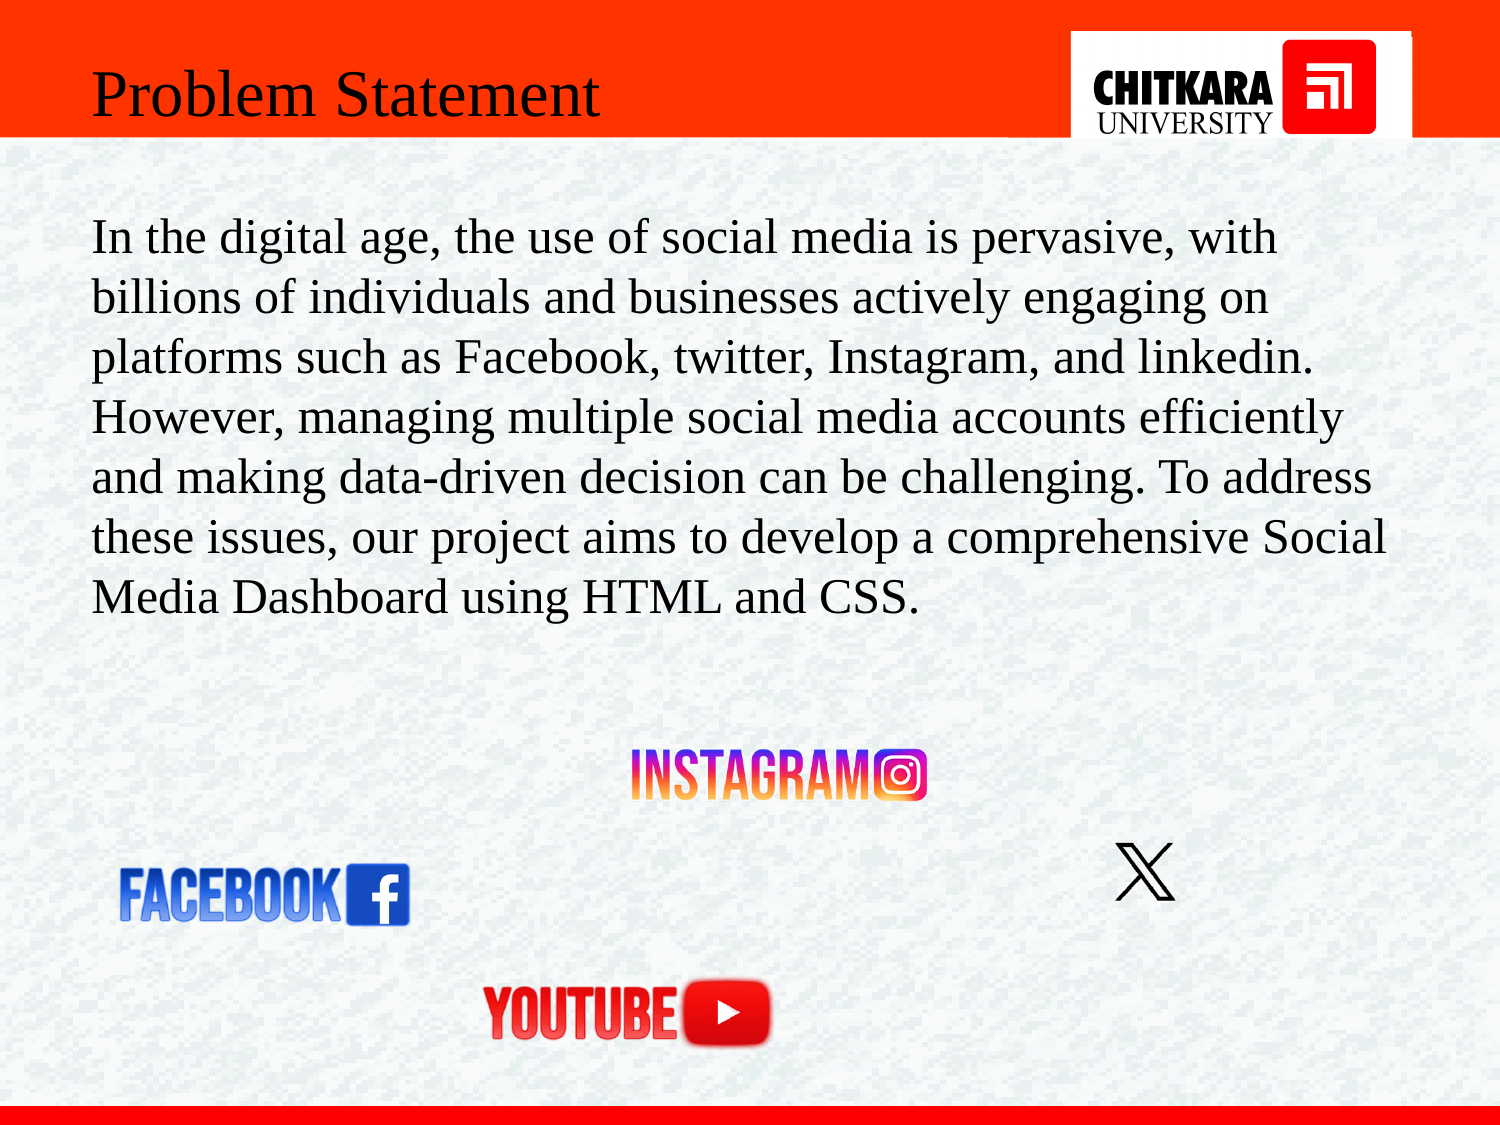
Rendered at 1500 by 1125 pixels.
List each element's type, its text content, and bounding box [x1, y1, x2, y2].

picture [0, 37, 1500, 1107]
text_box Problem Statement [76, 42, 963, 137]
